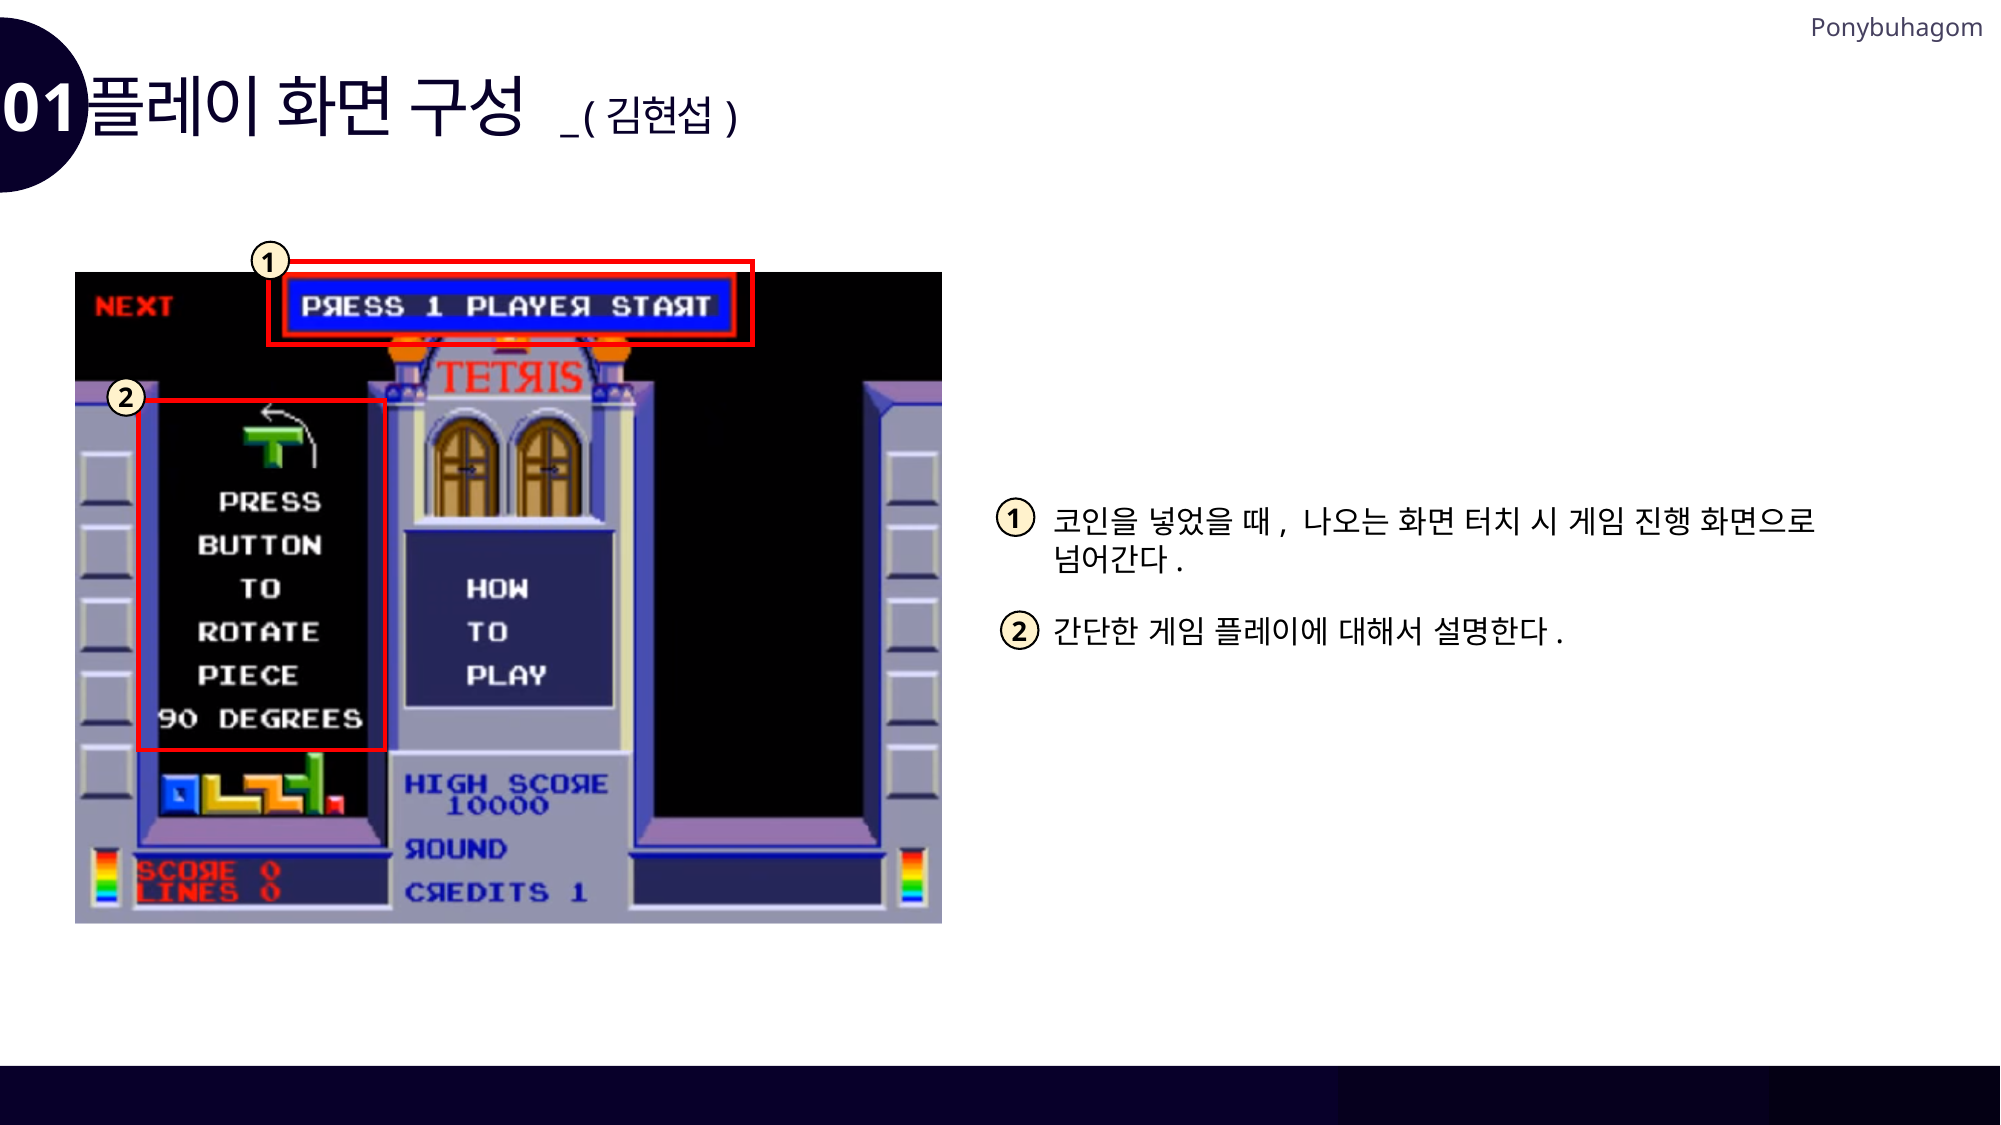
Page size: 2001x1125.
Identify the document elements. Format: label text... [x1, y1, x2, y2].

text_box 플레이 화면 구성 _ (김현섭) [71, 56, 753, 152]
text_box Ponybuhagom [1795, 4, 1999, 50]
text_box 간단한 게임 플레이에 대해서 설명한다. [1038, 604, 1852, 657]
text_box 코인을 넣었을 때, 나오는 화면 터치 시 게임 진행 화면으로 넘어간다. [1038, 494, 1953, 585]
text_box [245, 237, 317, 286]
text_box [991, 494, 1062, 543]
picture [75, 271, 942, 924]
text_box 01 [0, 56, 71, 152]
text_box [103, 373, 174, 422]
text_box [317, 261, 754, 271]
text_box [996, 606, 1068, 655]
